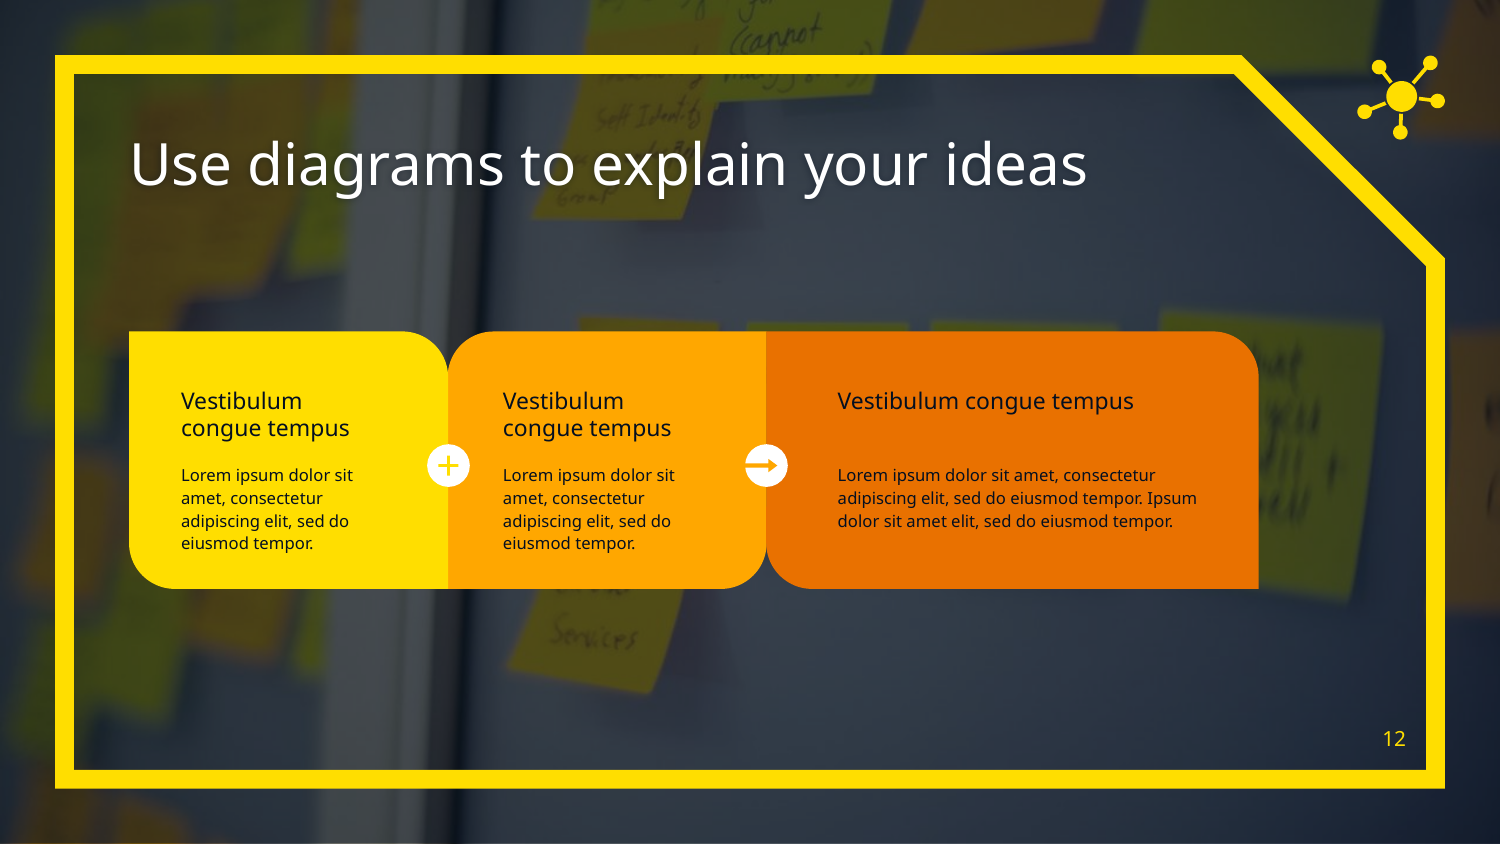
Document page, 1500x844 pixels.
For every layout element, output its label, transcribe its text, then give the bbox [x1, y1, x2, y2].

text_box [1357, 55, 1446, 140]
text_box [744, 443, 789, 488]
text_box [451, 331, 763, 590]
title Use diagrams to explain your ideas [129, 117, 1232, 197]
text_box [128, 331, 449, 590]
slide_number ‹#› [1366, 711, 1406, 755]
picture [0, 0, 1500, 844]
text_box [766, 331, 1259, 590]
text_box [426, 443, 471, 488]
